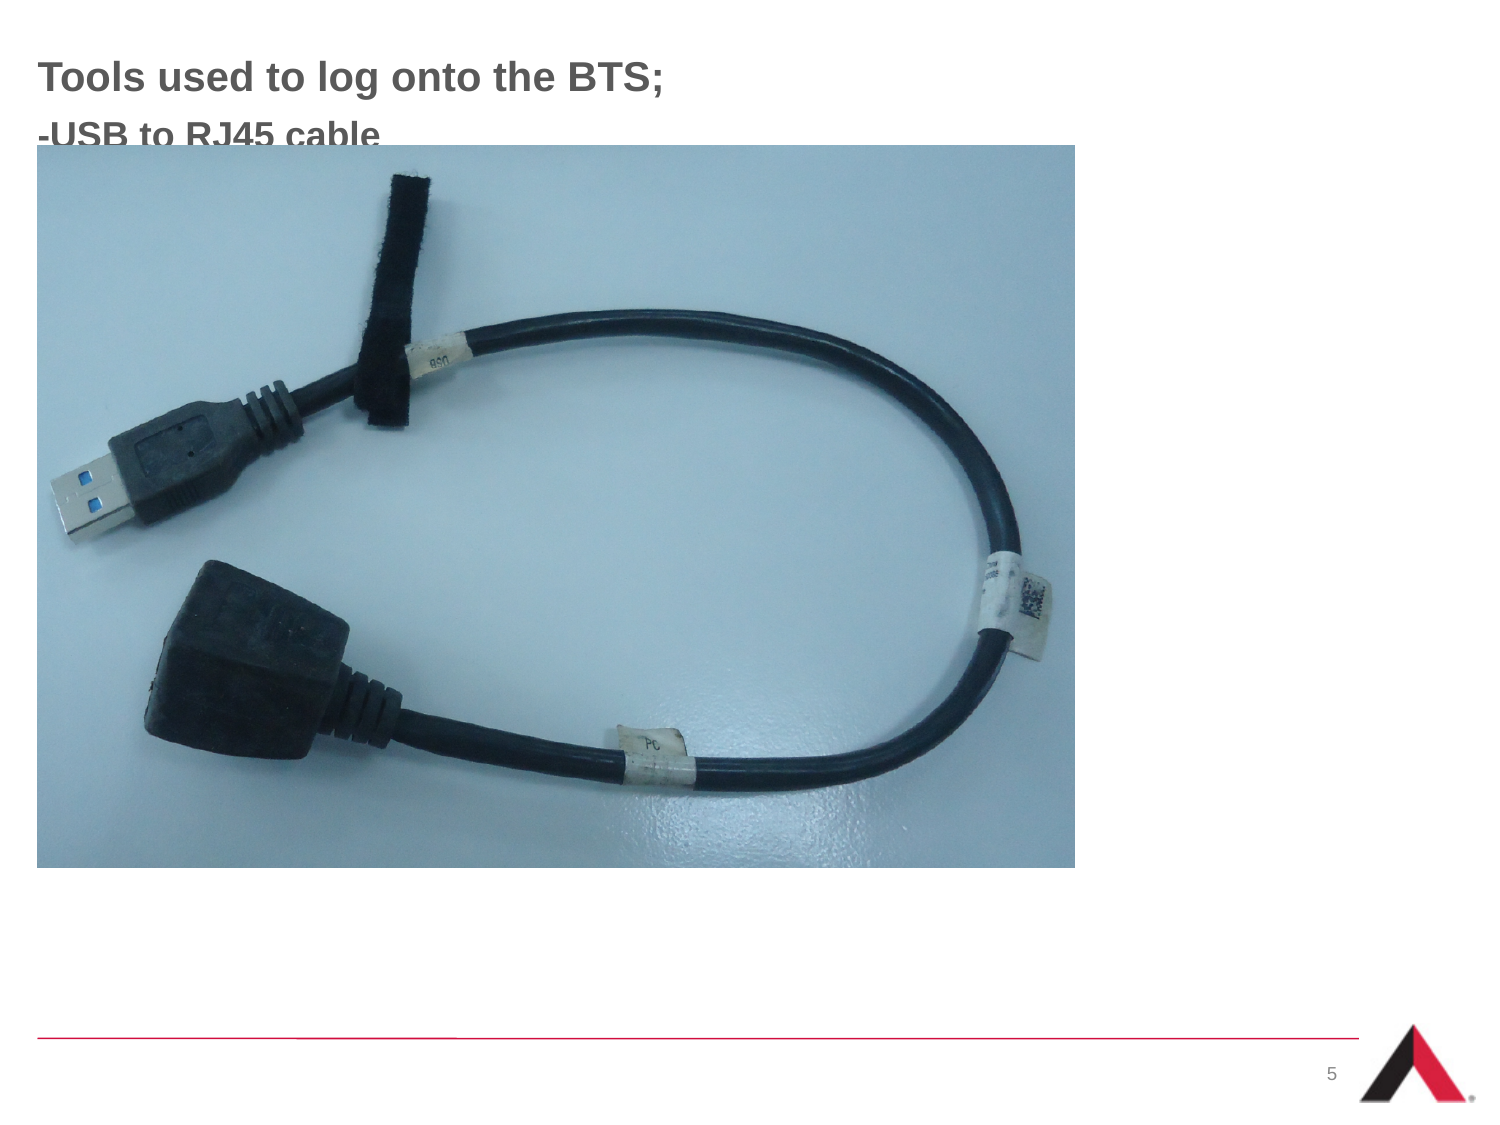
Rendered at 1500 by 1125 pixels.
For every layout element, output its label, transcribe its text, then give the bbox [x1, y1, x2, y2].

slide_number 5 [1074, 1042, 1338, 1103]
picture [37, 145, 1076, 868]
picture [1359, 1023, 1476, 1103]
list Tools used to log onto the BTS; -USB to RJ45 cable [37, 36, 1463, 984]
